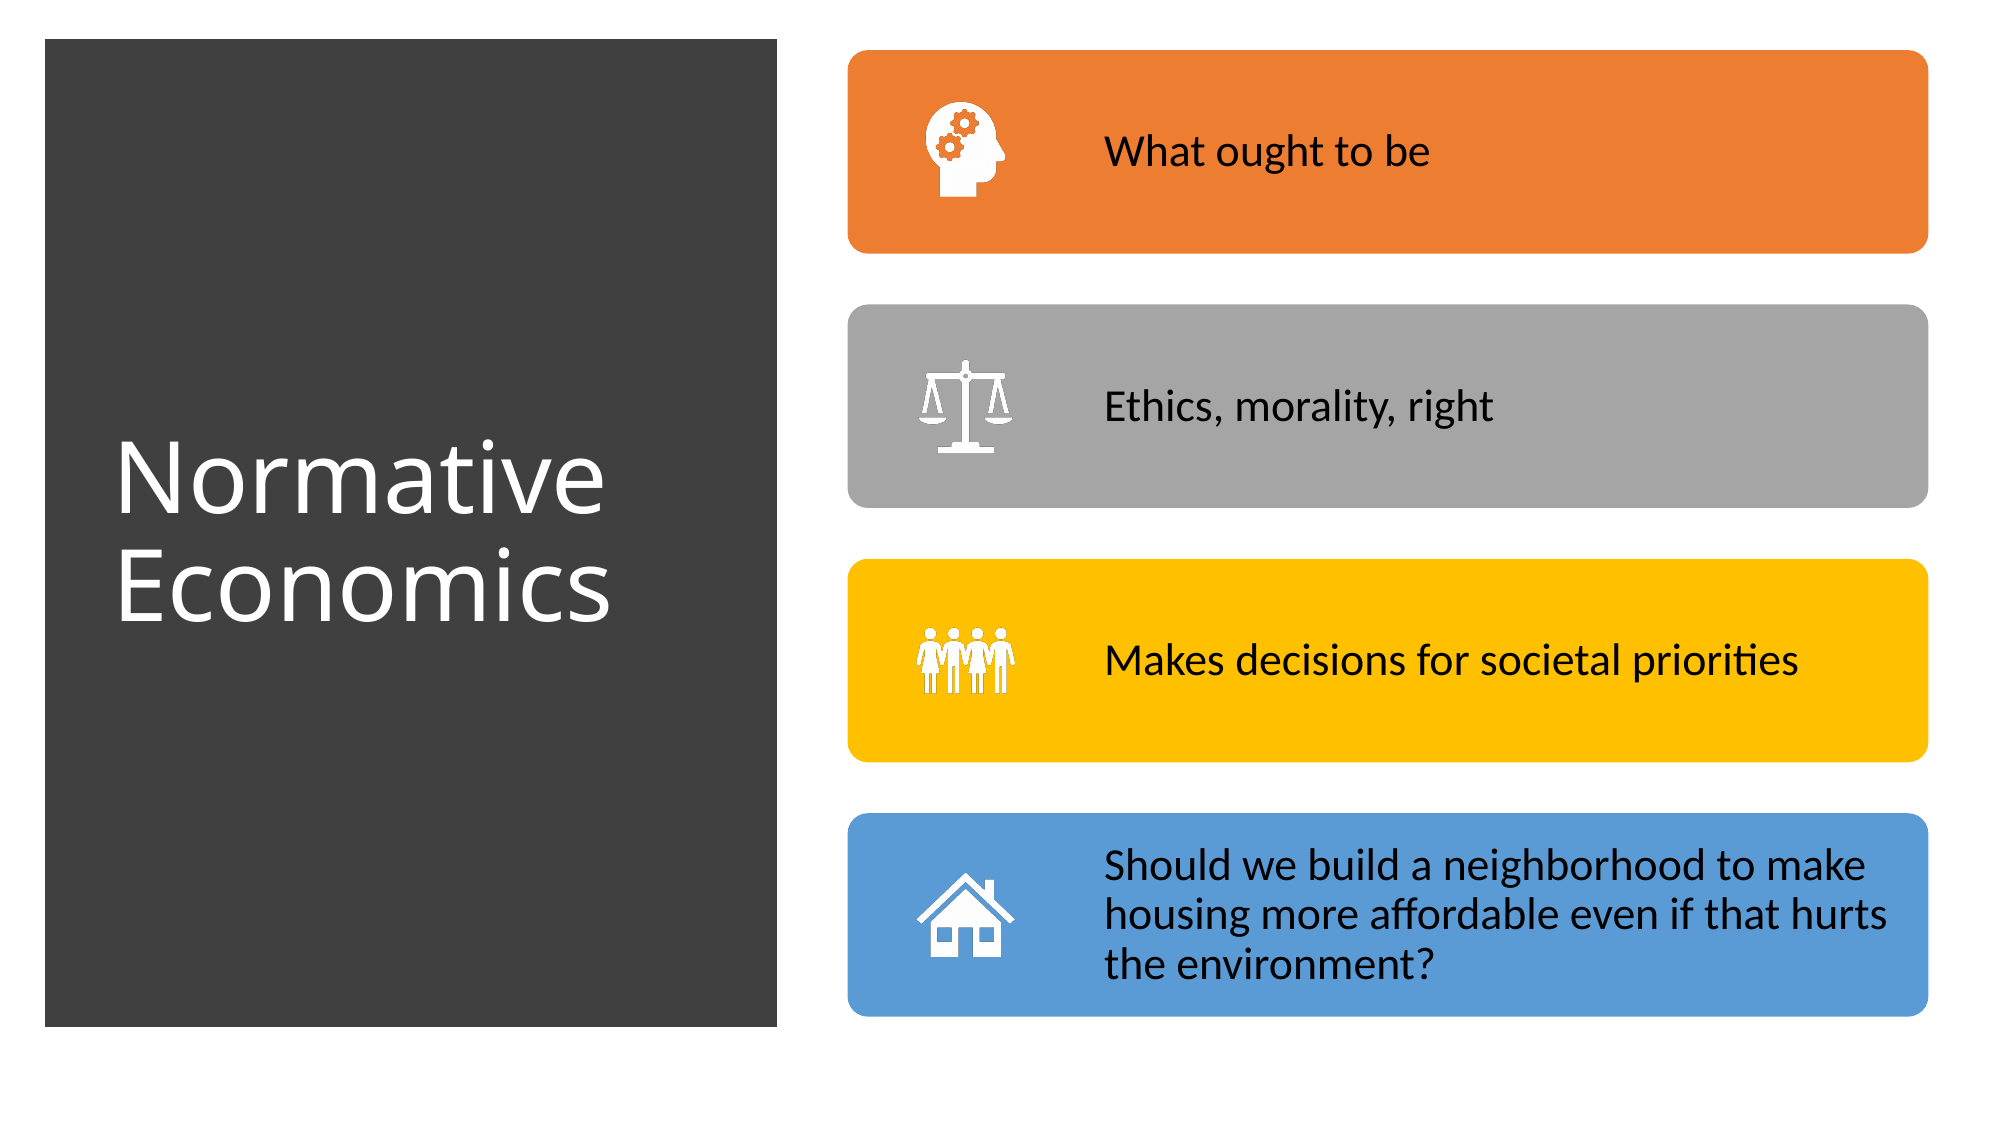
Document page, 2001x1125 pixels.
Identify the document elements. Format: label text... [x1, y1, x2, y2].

title Normative Economics [97, 104, 722, 967]
text_box [54, 49, 768, 1018]
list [847, 49, 1929, 1018]
